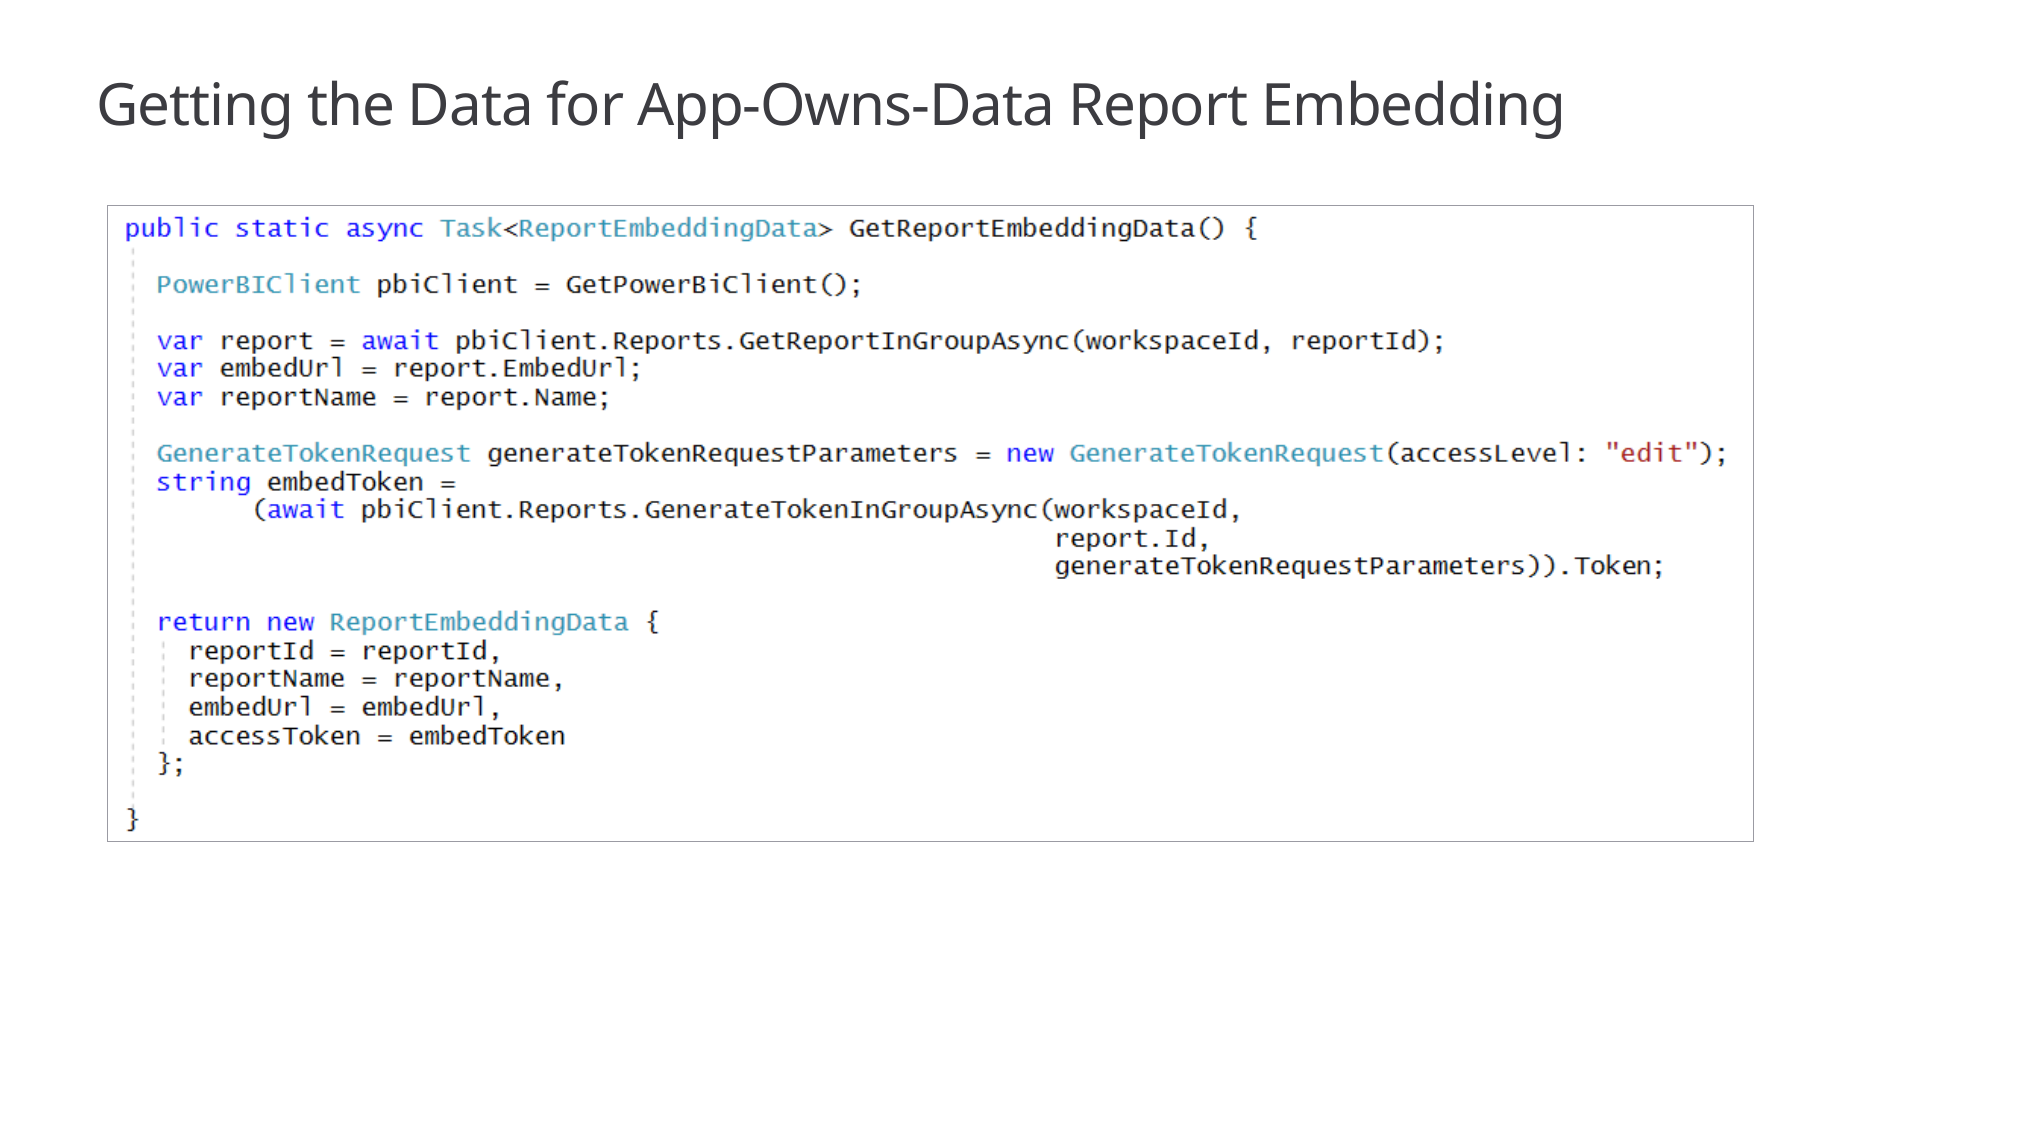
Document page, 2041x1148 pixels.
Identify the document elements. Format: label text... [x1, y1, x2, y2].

picture [106, 205, 1754, 842]
title Getting the Data for App-Owns-Data Report Embedding [96, 75, 1904, 139]
